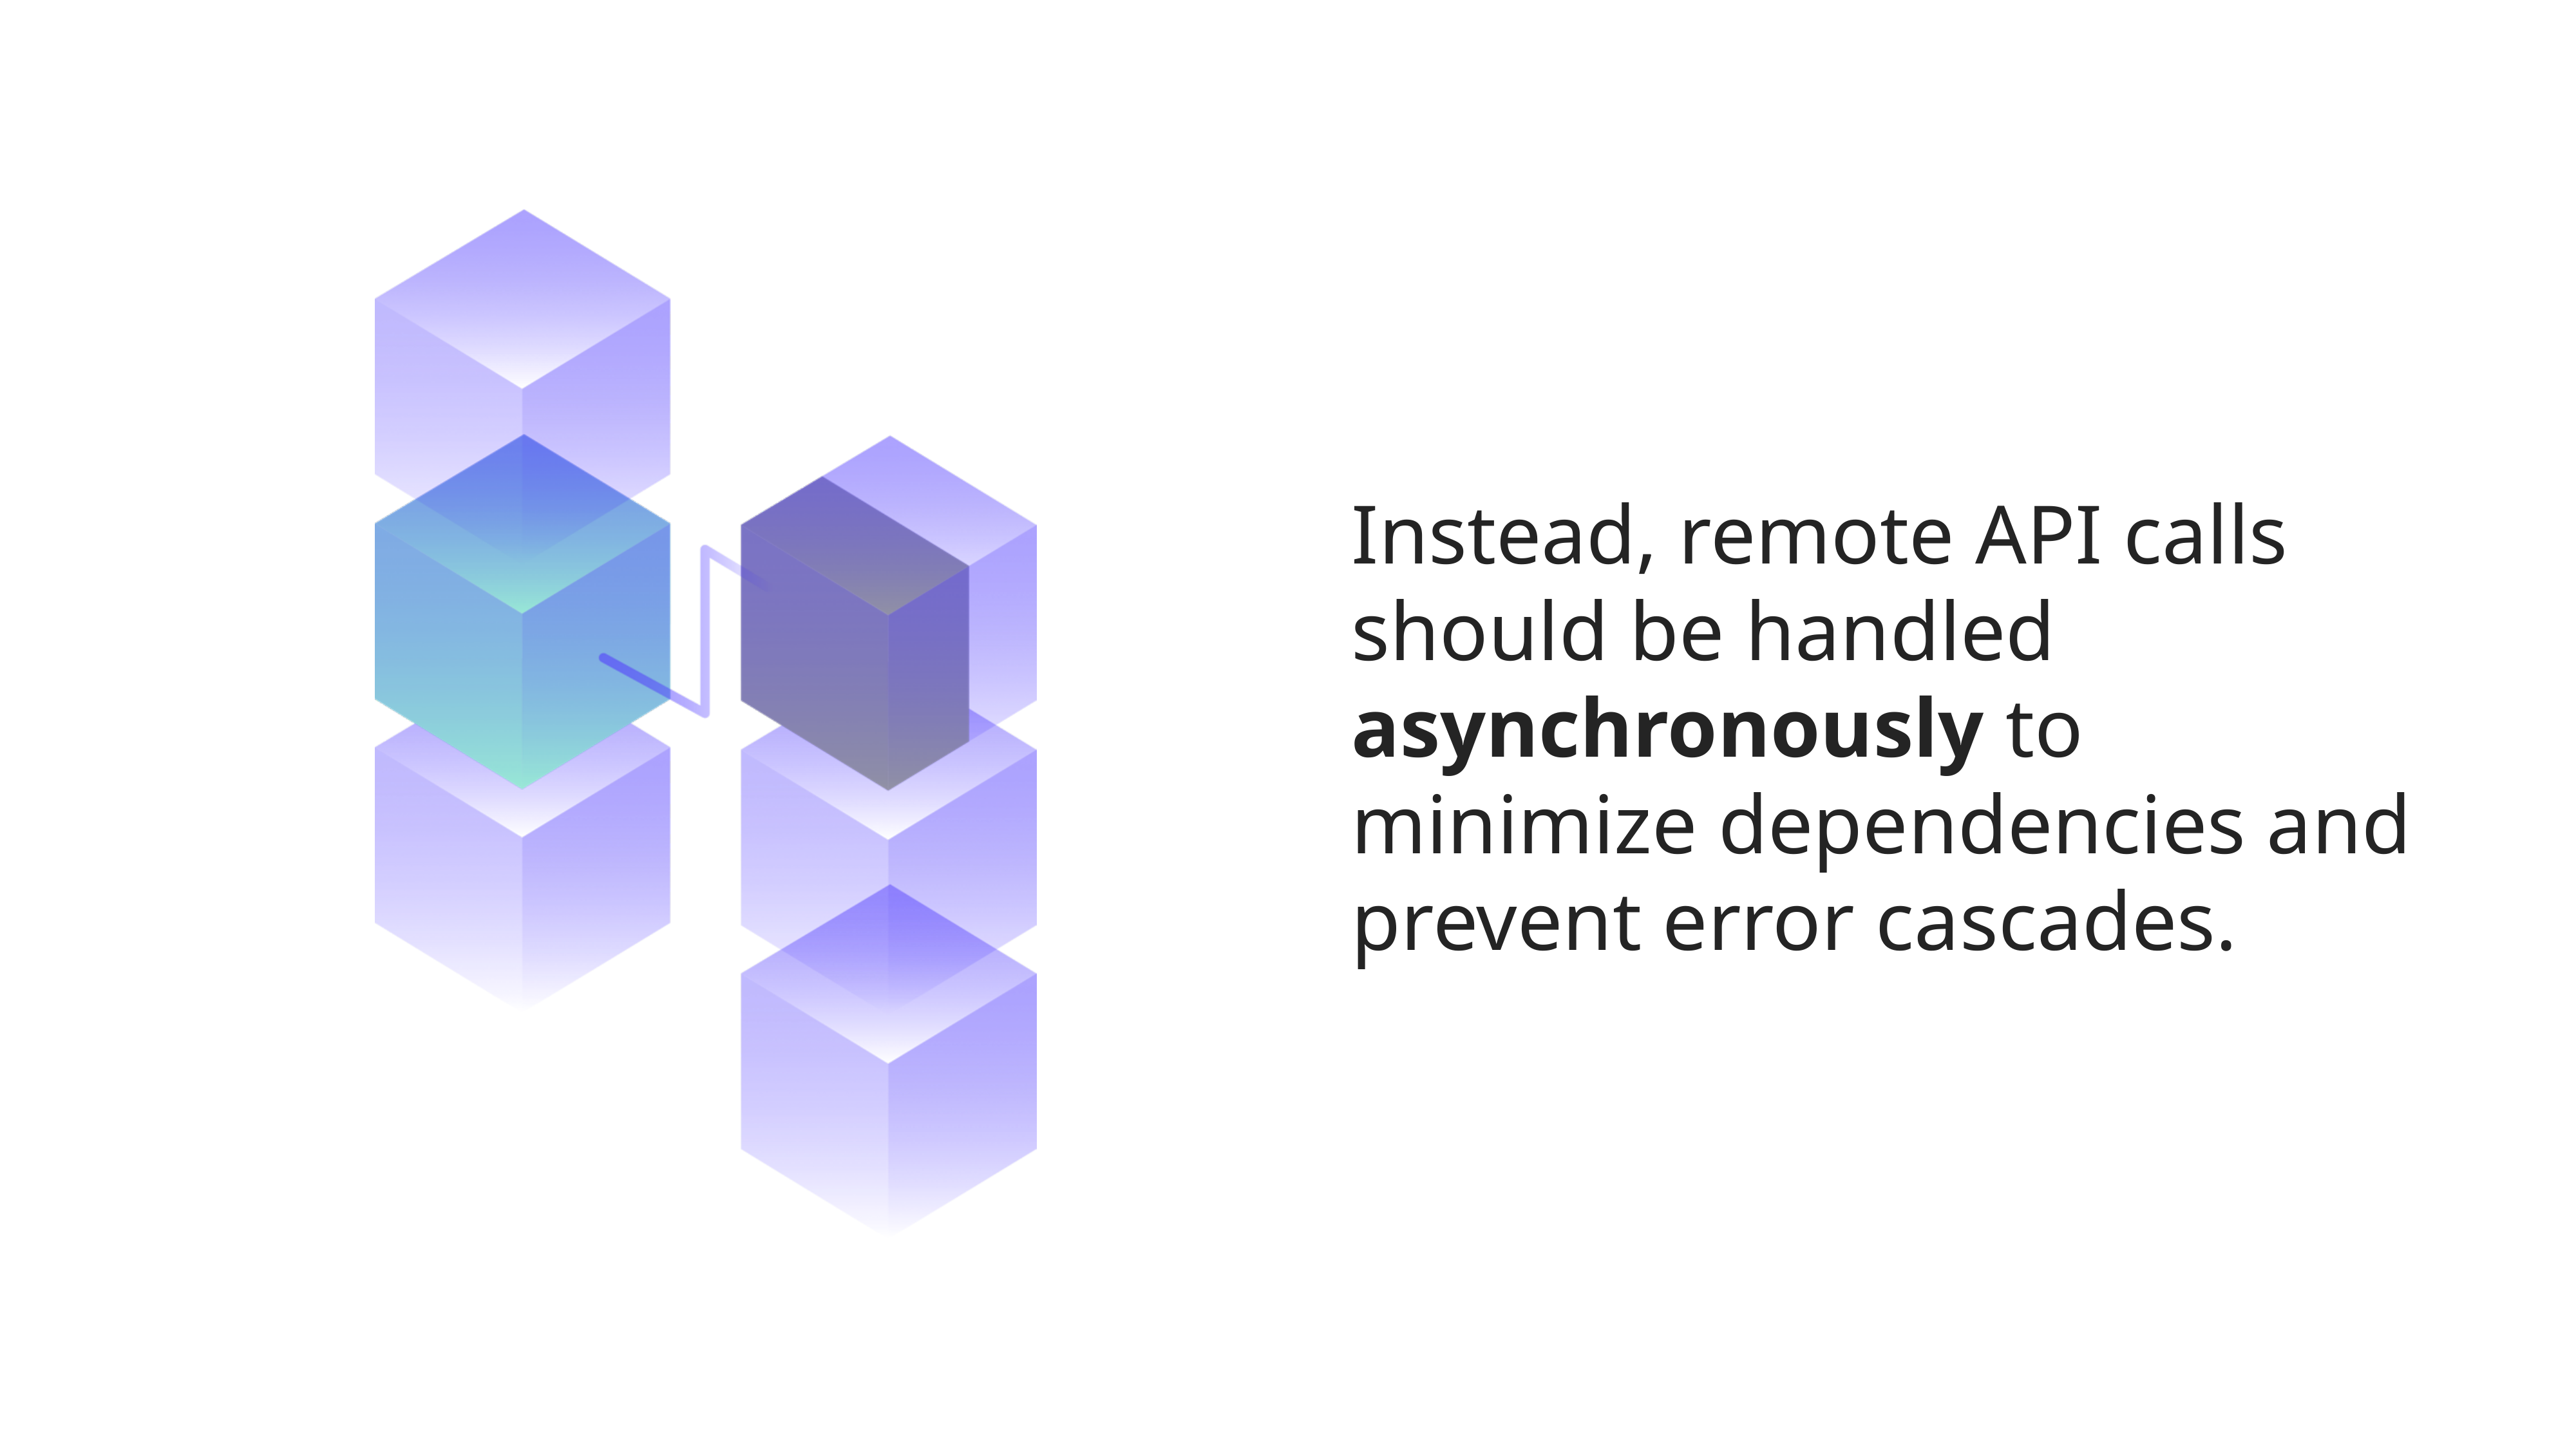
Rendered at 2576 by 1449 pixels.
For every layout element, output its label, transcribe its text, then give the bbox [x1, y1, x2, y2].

list Instead, remote API calls should be handled asynchronously to minimize dependencies and prevent error cascades. [1351, 126, 2423, 1322]
picture [375, 209, 1037, 1240]
